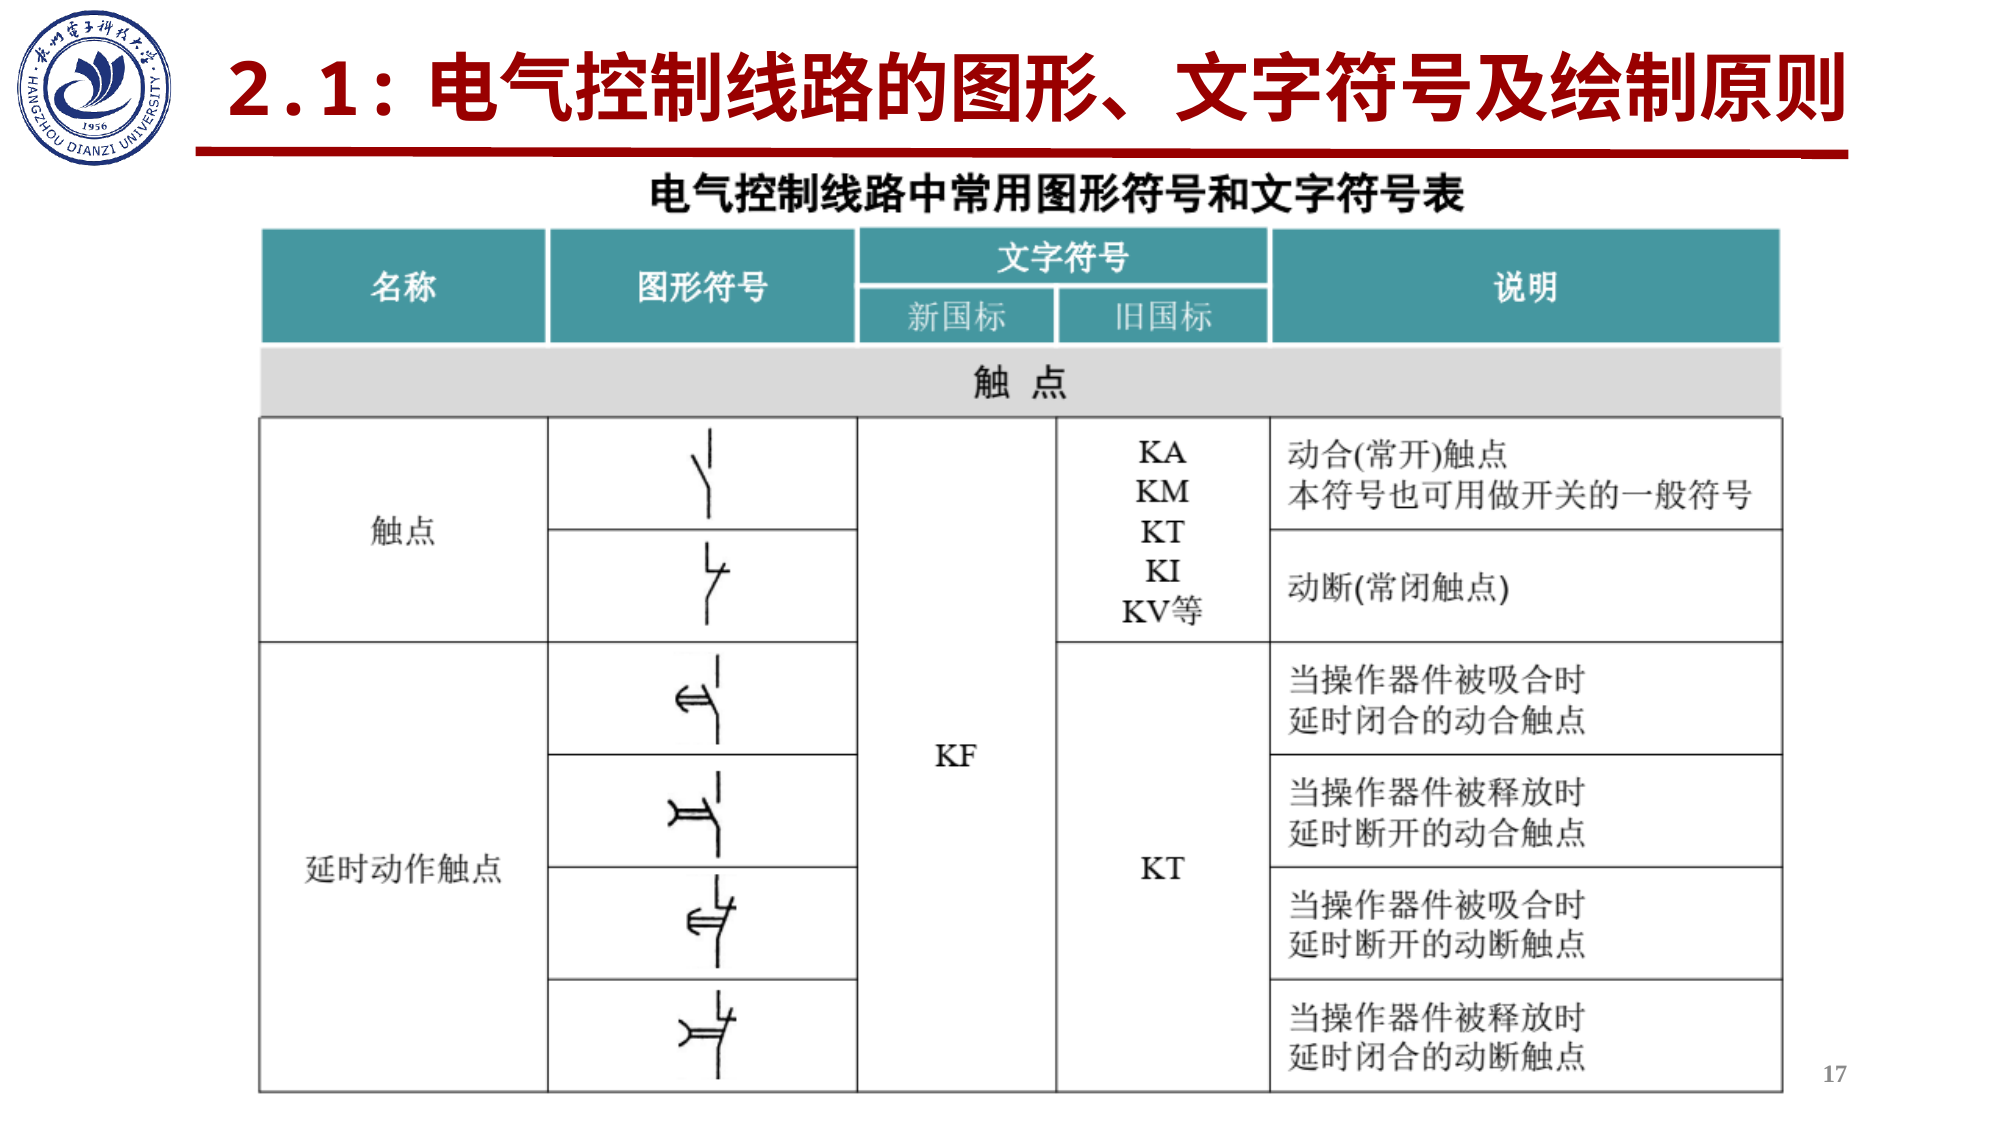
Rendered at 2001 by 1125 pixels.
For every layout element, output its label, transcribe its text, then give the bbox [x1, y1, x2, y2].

text_box 2.1:电气控制线路的图形、文字符号及绘制原则 [211, 32, 1864, 138]
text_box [195, 151, 1849, 155]
picture [14, 2, 175, 174]
slide_number 17 [1801, 1042, 1863, 1103]
picture [224, 158, 1801, 1103]
